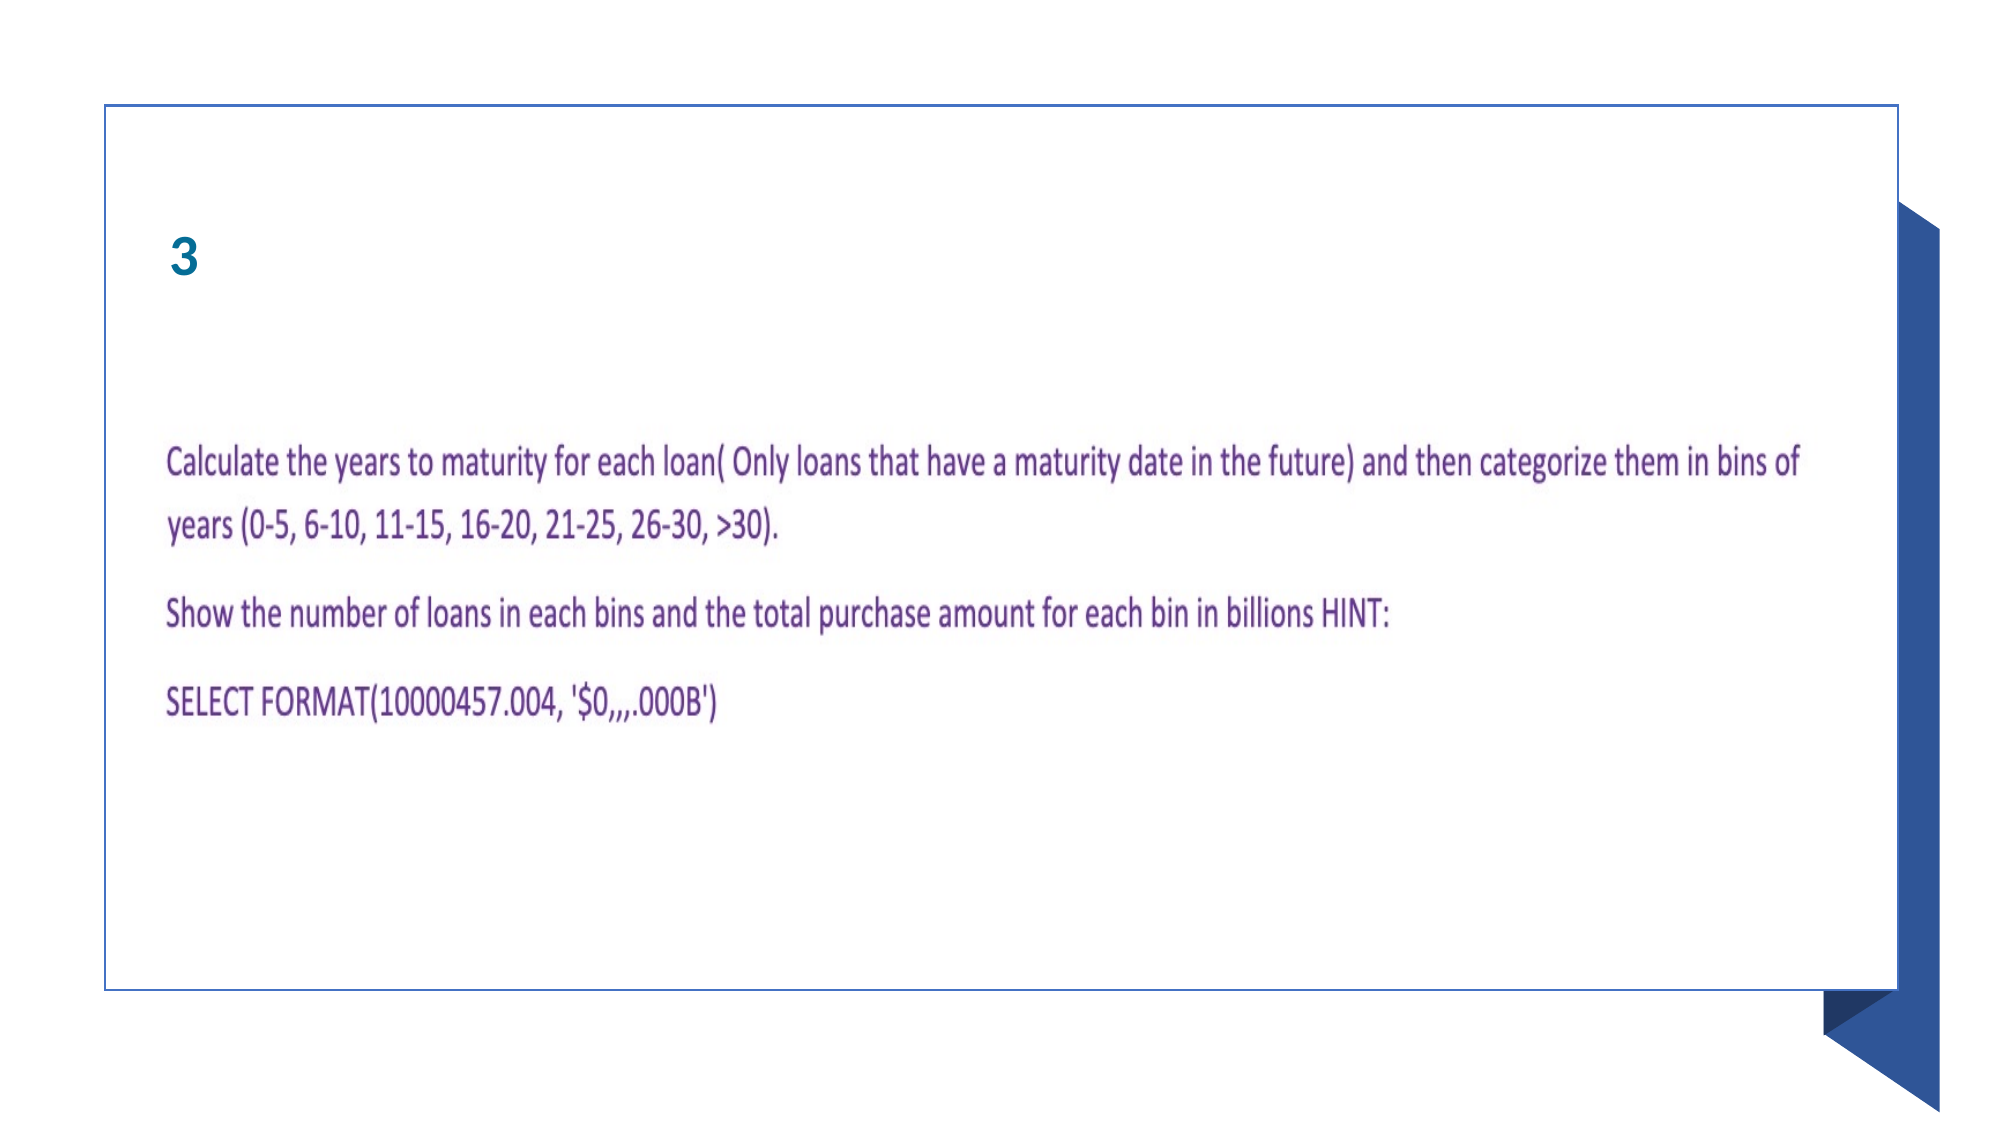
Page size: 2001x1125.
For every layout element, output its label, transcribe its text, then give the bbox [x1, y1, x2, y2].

text_box [1825, 201, 1940, 1113]
text_box [104, 105, 1899, 990]
text_box [1823, 990, 1893, 1036]
text_box 3 [154, 209, 215, 295]
picture [154, 399, 1824, 750]
